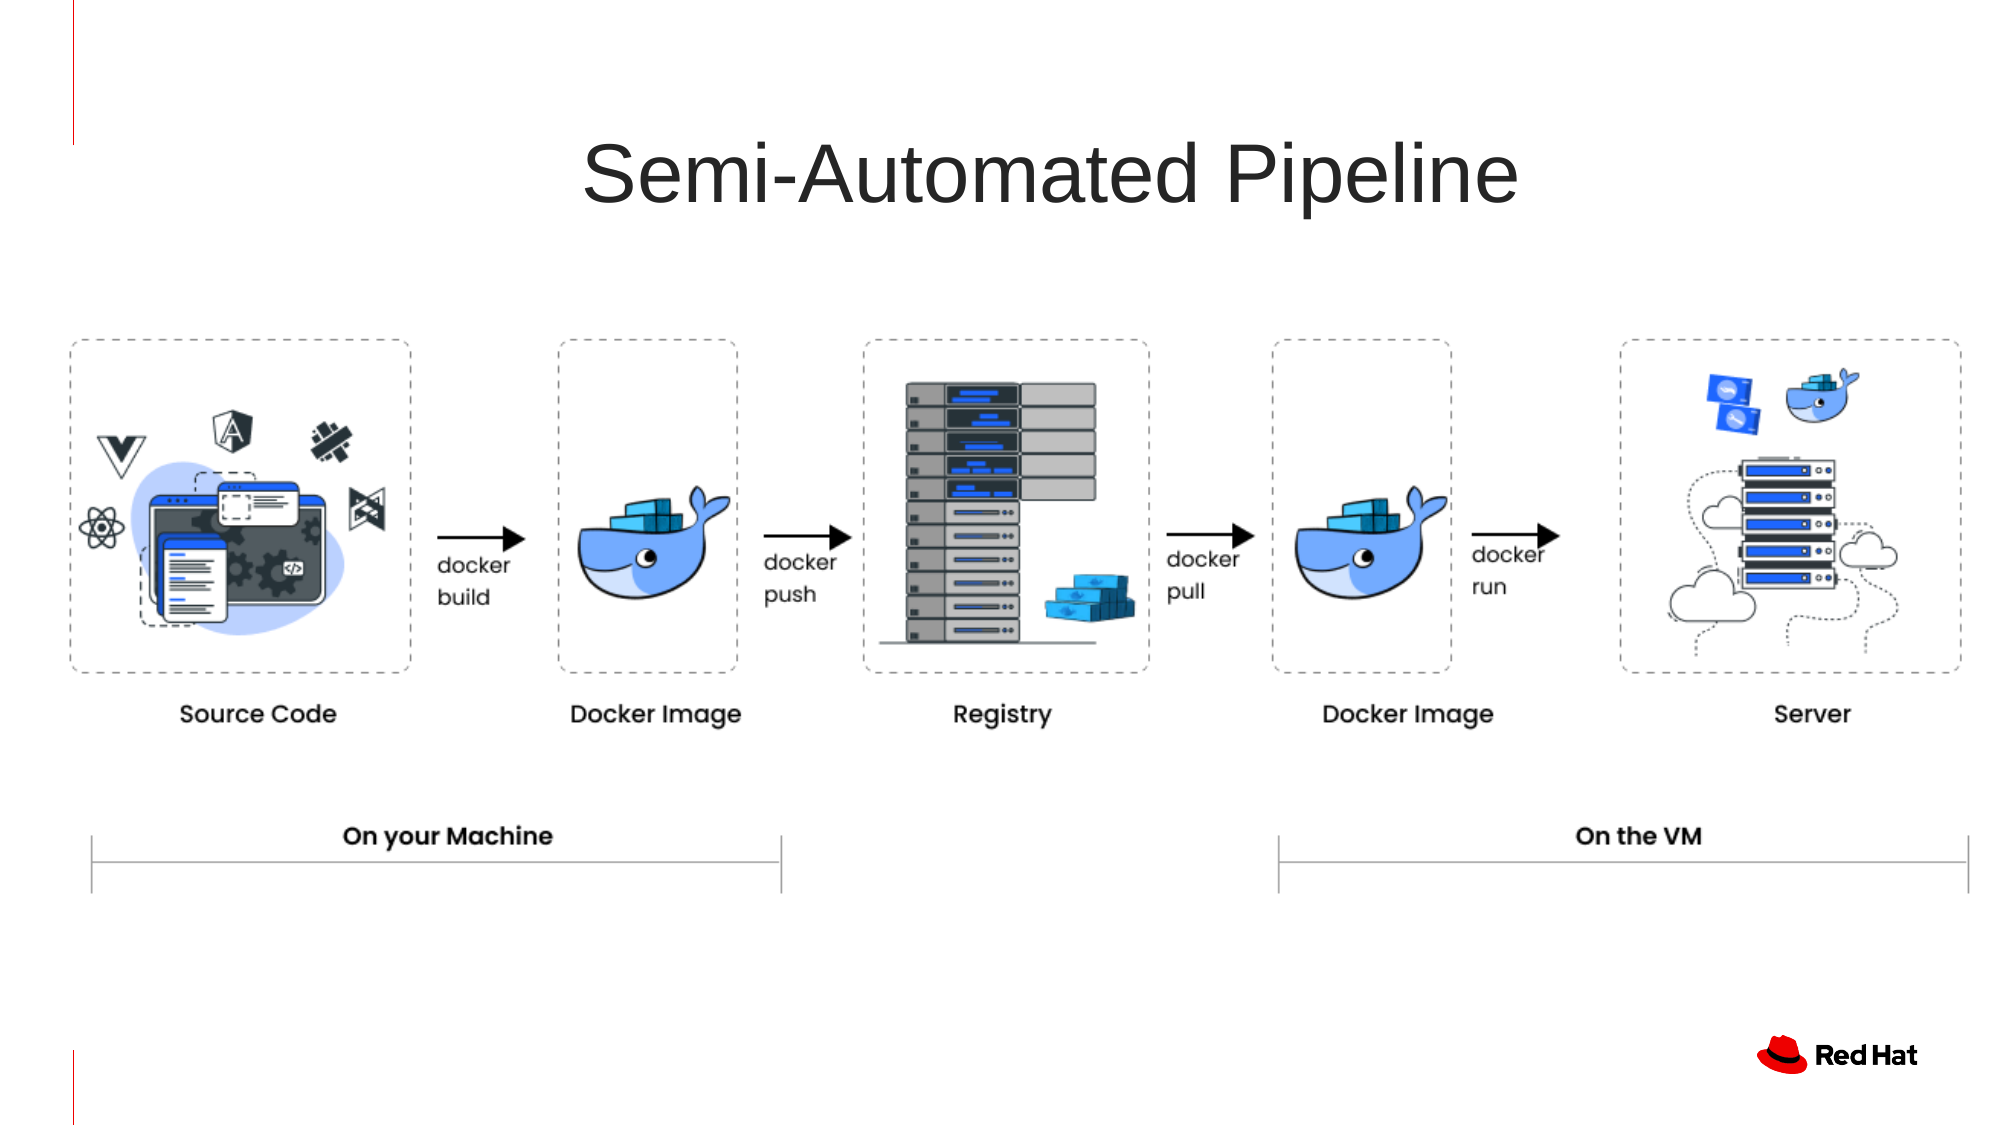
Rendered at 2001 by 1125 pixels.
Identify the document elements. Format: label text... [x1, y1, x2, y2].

picture [49, 214, 2000, 994]
picture [1757, 1035, 1918, 1074]
title Semi-Automated Pipeline [458, 116, 1642, 211]
